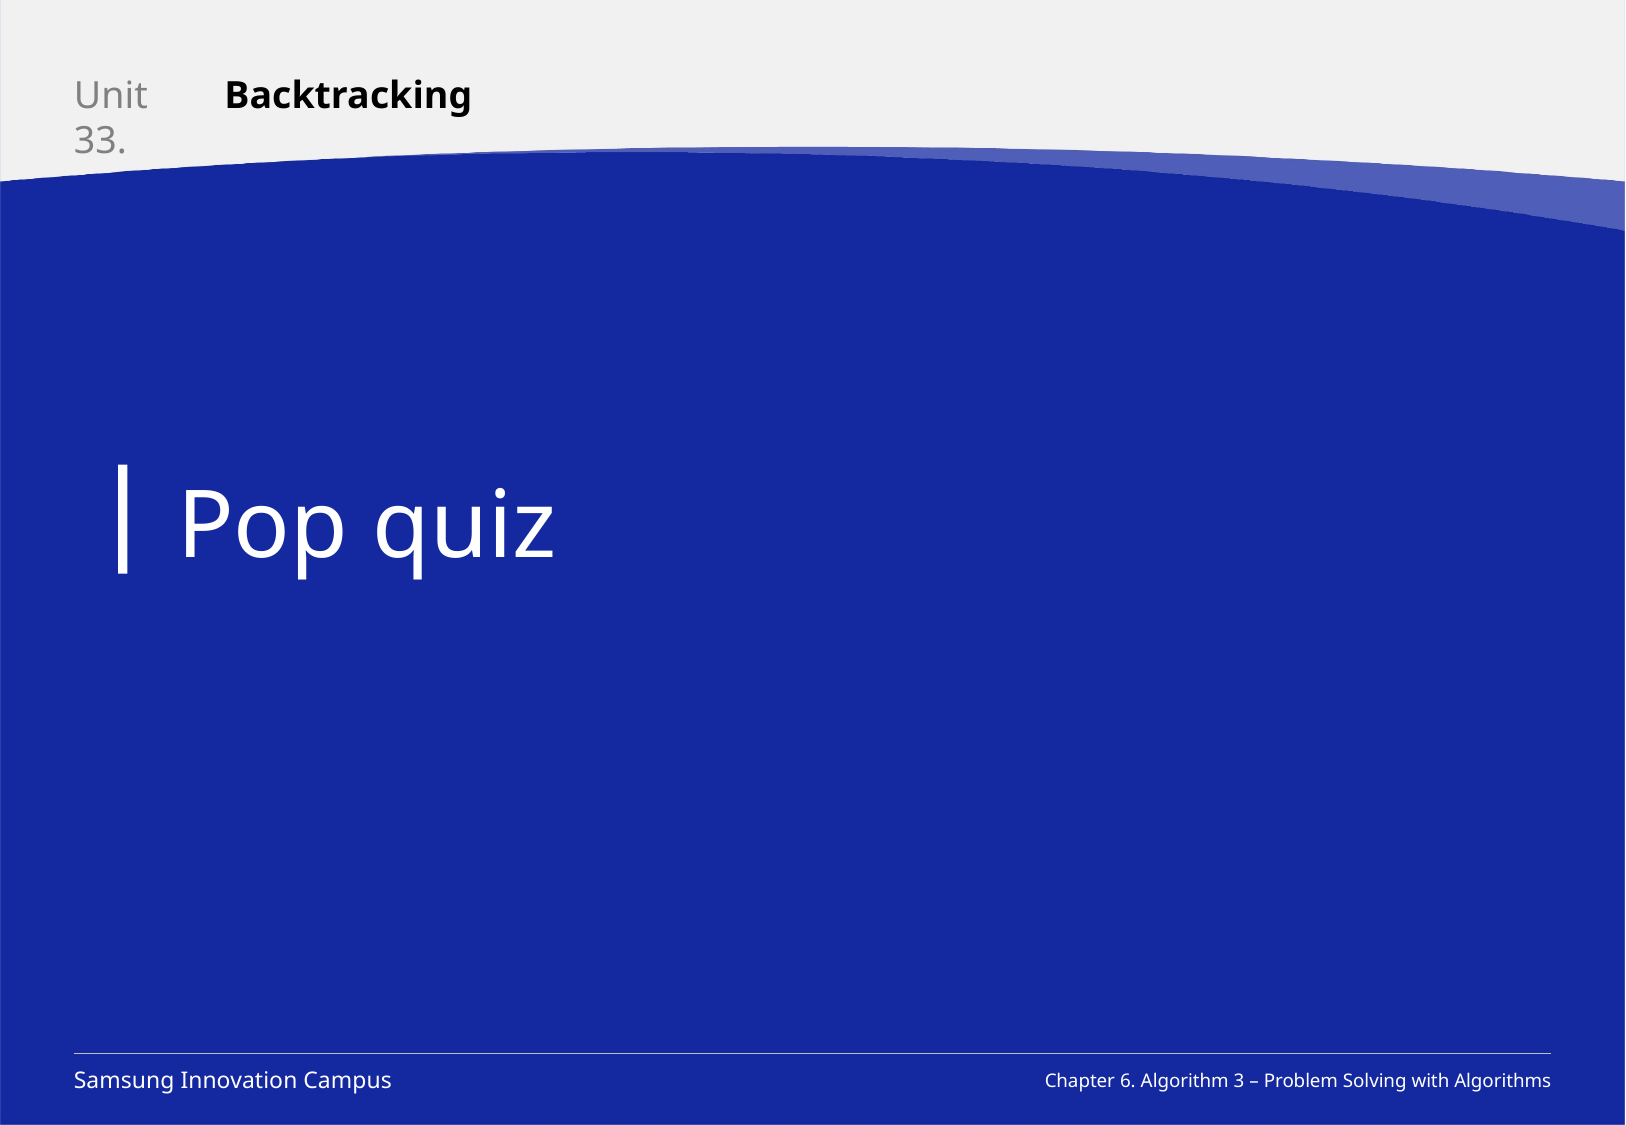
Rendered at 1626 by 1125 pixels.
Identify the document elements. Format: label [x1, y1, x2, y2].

text_box [117, 463, 128, 575]
text_box [176, 412, 1487, 577]
text_box [74, 71, 849, 117]
picture [0, 0, 1625, 1125]
